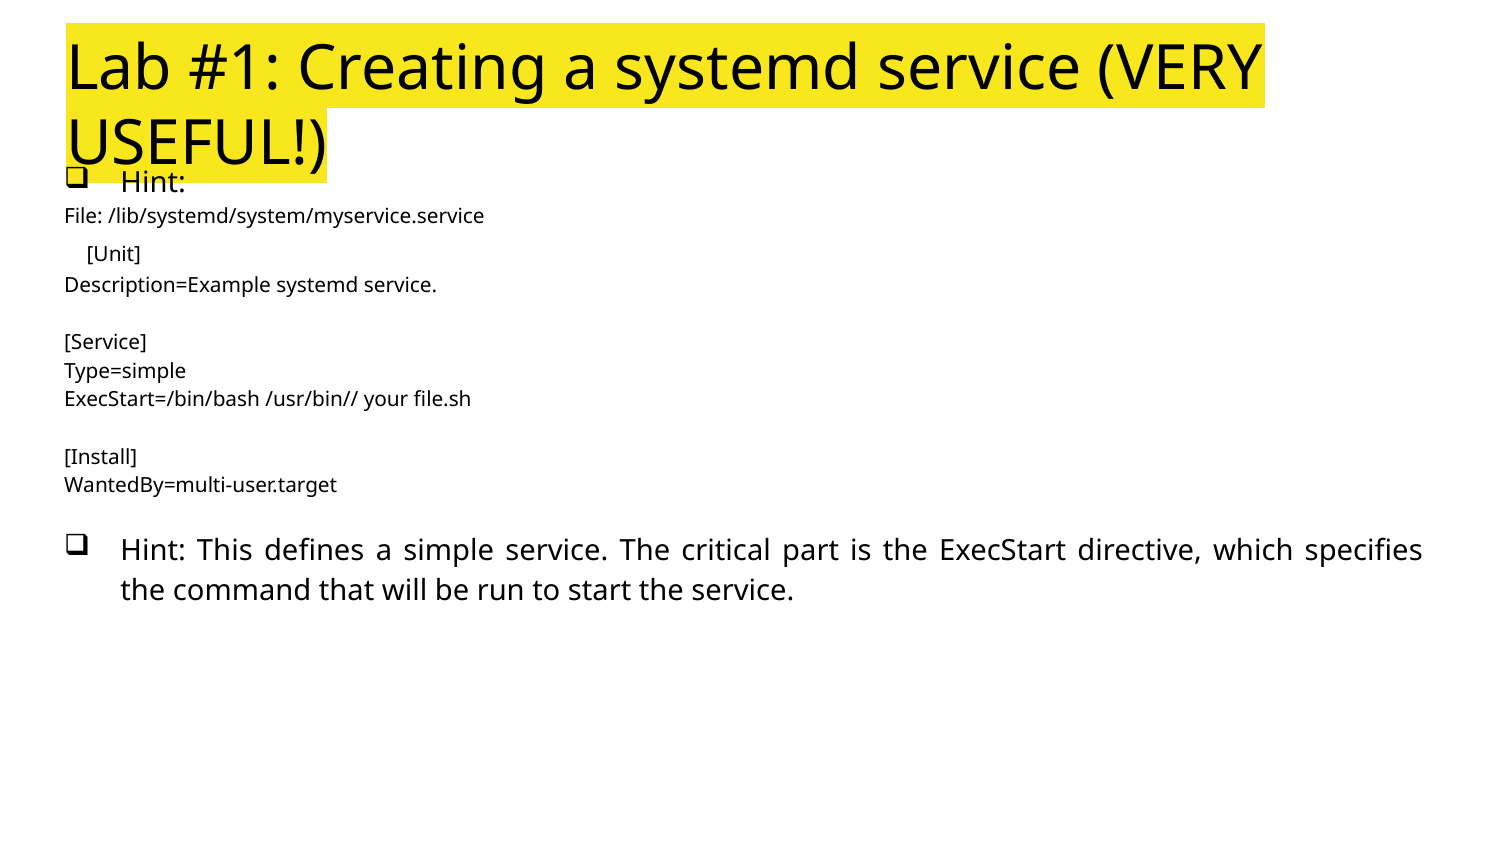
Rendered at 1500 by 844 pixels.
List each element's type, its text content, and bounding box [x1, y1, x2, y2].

list Hint: File: /lib/systemd/system/myservice.service [Unit] Description=Example systemd service. [Service] Type=simple ExecStart=/bin/bash /usr/bin// your file.sh [Install] WantedBy=multi-user.target Hint: This defines a simple service. The critical part is the ExecStart directive, which specifies the command that will be run to start the service. [30, 143, 1439, 844]
title Lab #1: Creating a systemd service (VERY USEFUL!) [51, 12, 1449, 107]
